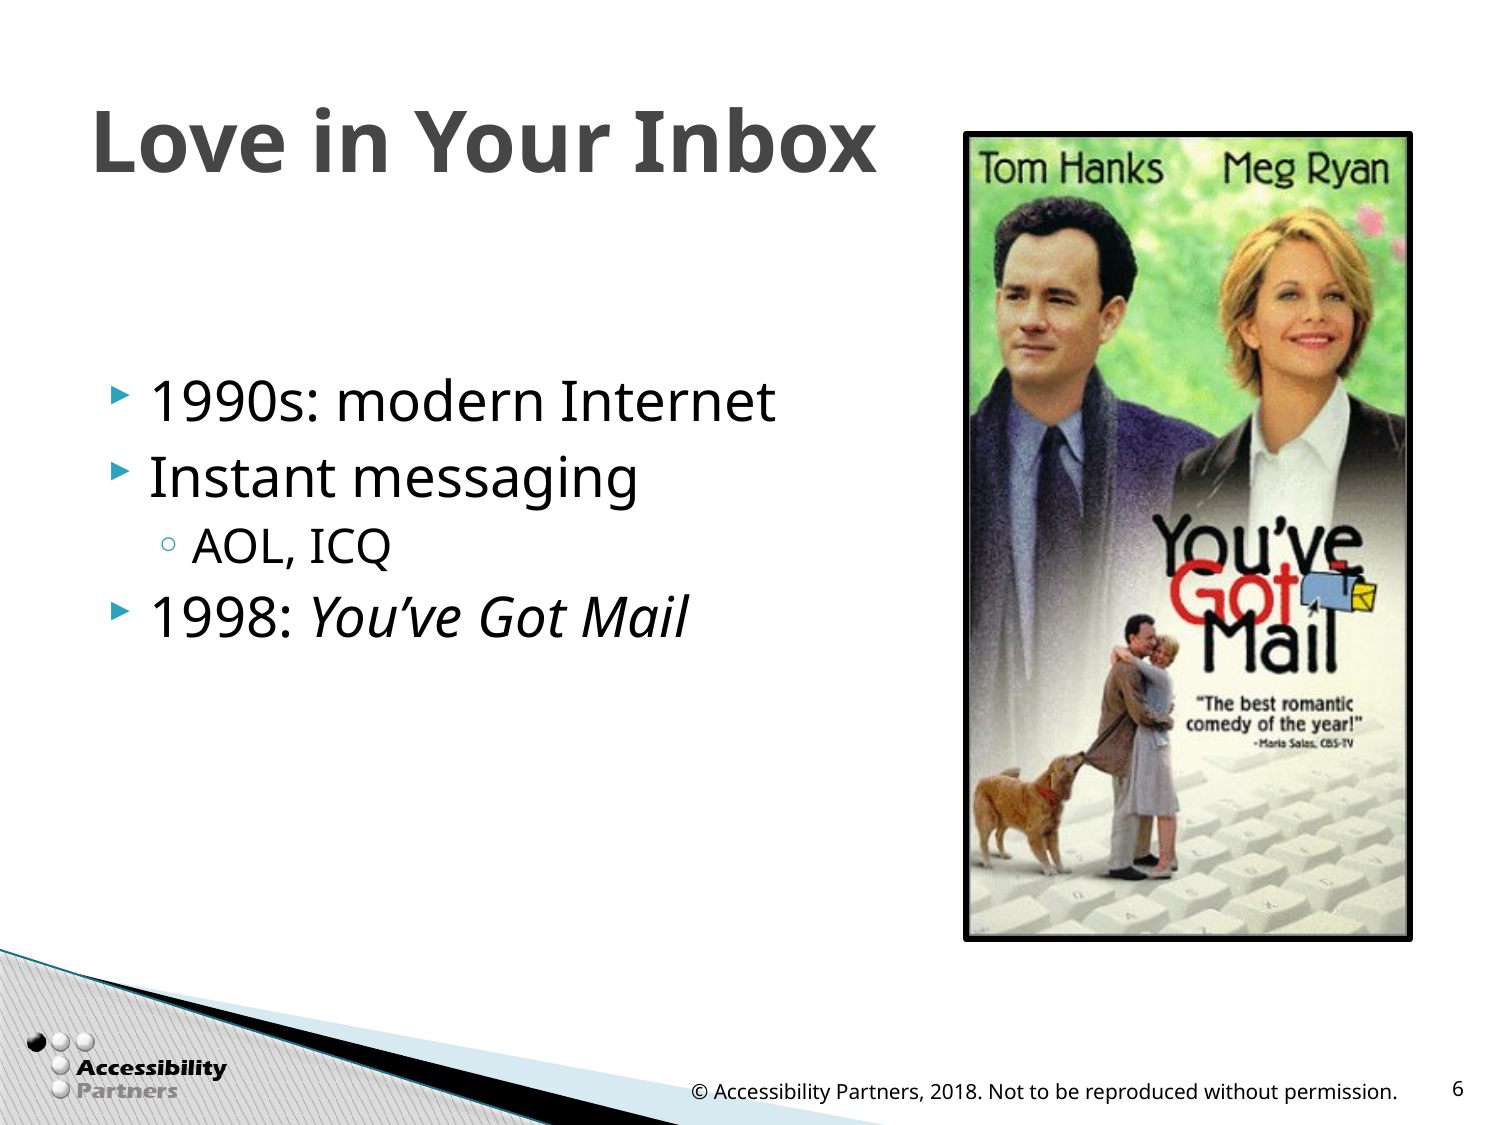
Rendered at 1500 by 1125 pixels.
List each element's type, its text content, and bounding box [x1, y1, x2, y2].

picture [24, 1030, 74, 1100]
title Love in Your Inbox [75, 45, 1425, 233]
slide_number 6 [1418, 1051, 1479, 1112]
list 1990s: modern Internet Instant messaging AOL, ICQ 1998: You’ve Got Mail [74, 357, 1426, 1101]
picture [968, 136, 1407, 937]
footer © Accessibility Partners, 2018. Not to be reproduced without permission. [537, 1051, 1413, 1112]
